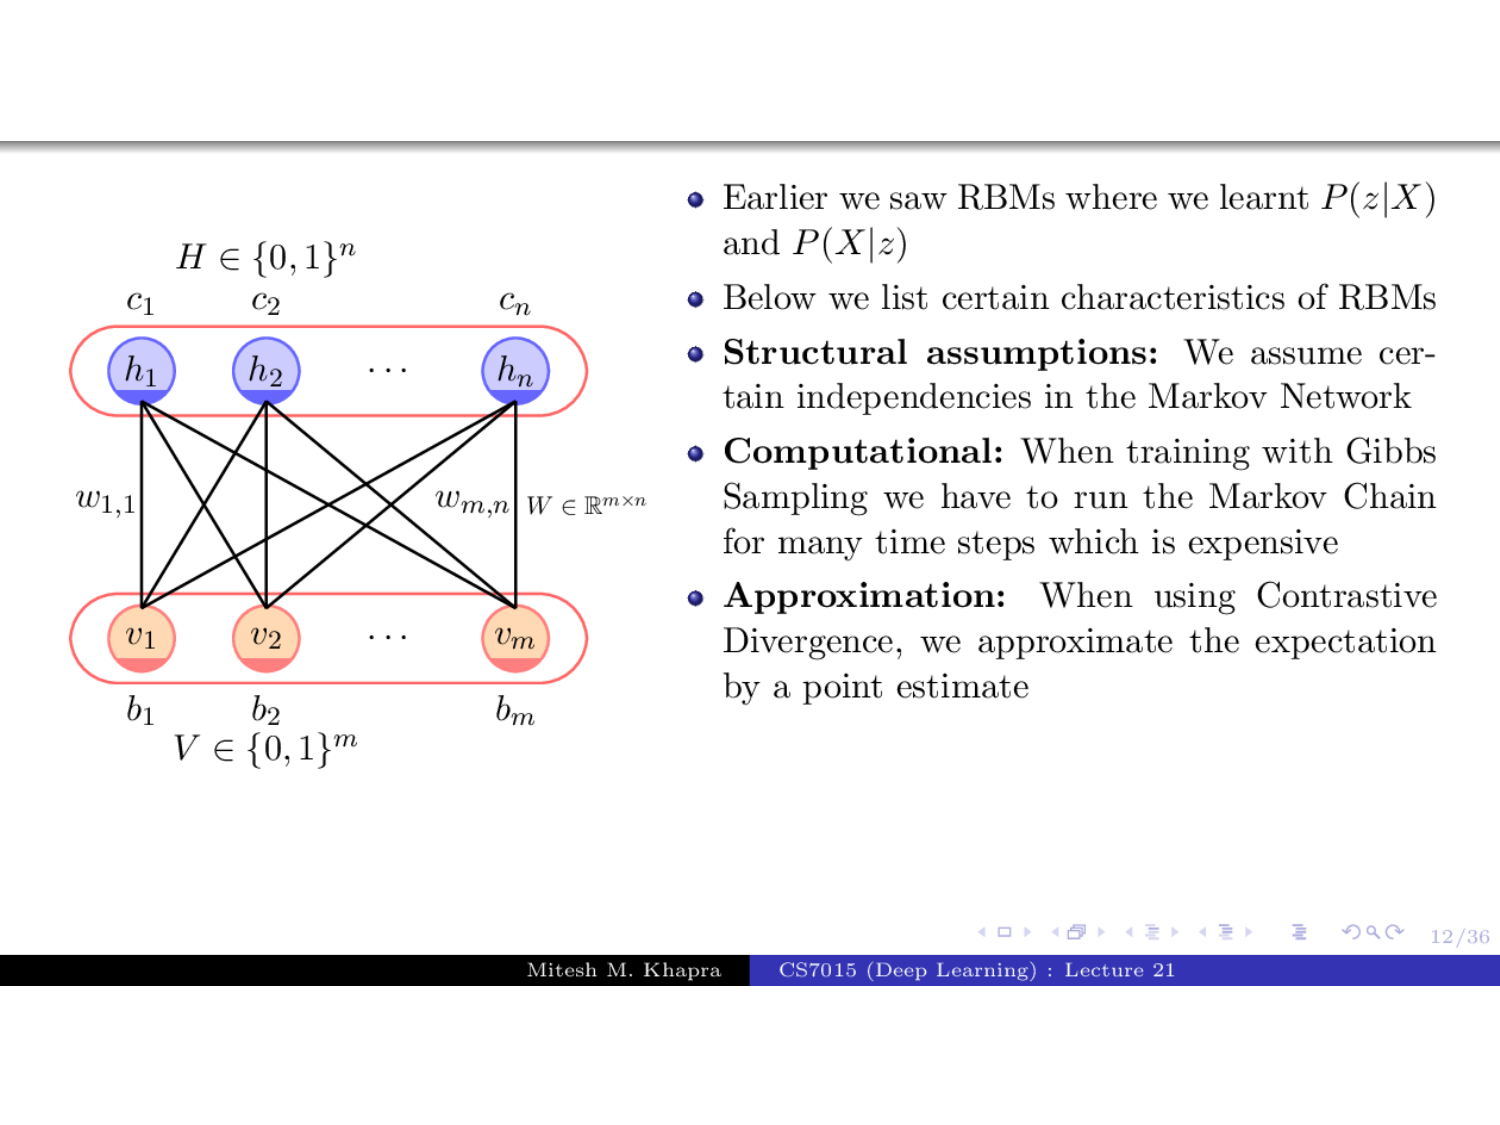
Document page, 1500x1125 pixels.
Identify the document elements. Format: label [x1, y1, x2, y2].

picture [0, 141, 1500, 986]
